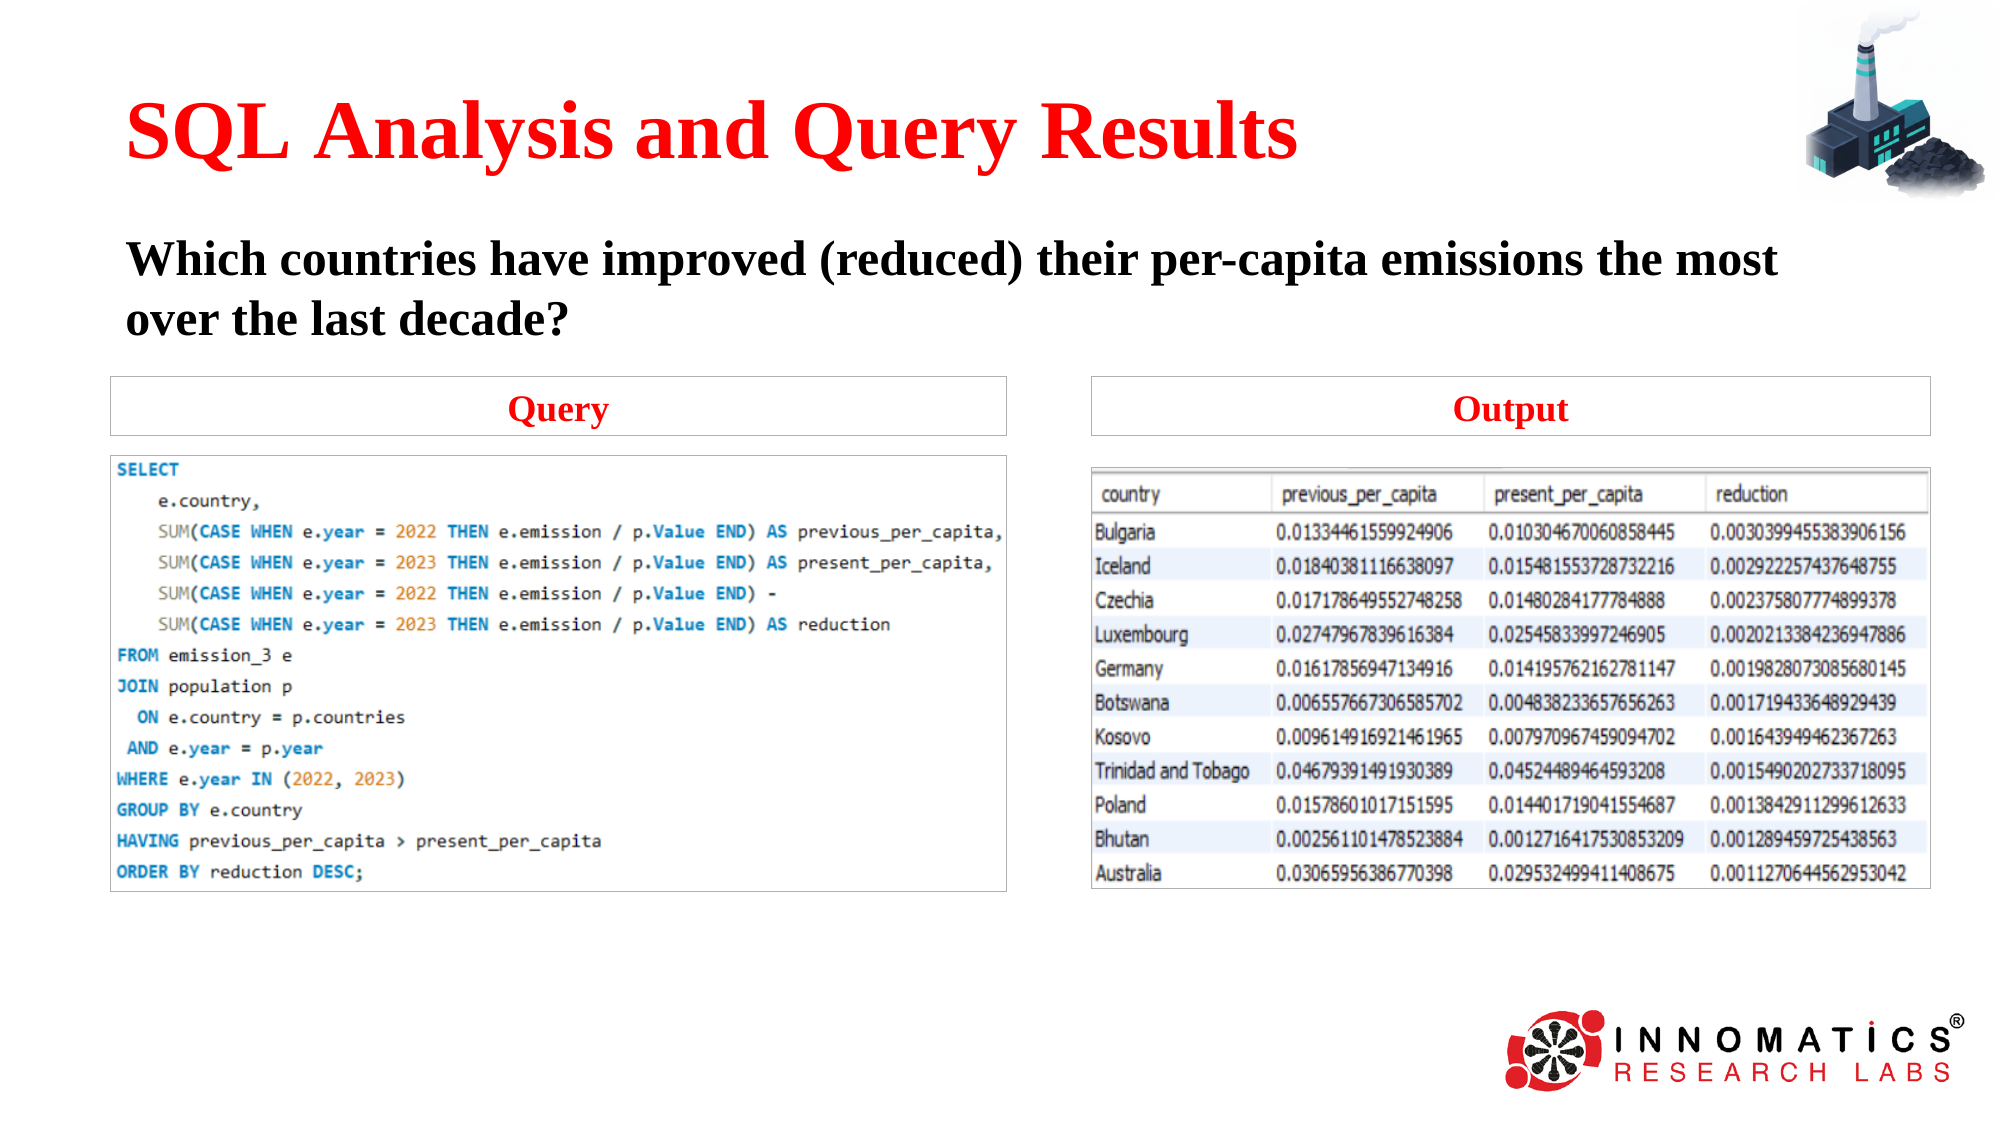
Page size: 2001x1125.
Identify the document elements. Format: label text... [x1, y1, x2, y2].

text_box SQL Analysis and Query Results [110, 79, 1707, 188]
picture [1494, 1000, 1974, 1109]
text_box Which countries have improved (reduced) their per-capita emissions the most over the last decade? [110, 218, 1843, 353]
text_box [110, 376, 1007, 892]
picture [1794, 0, 2000, 203]
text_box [1091, 376, 1931, 889]
